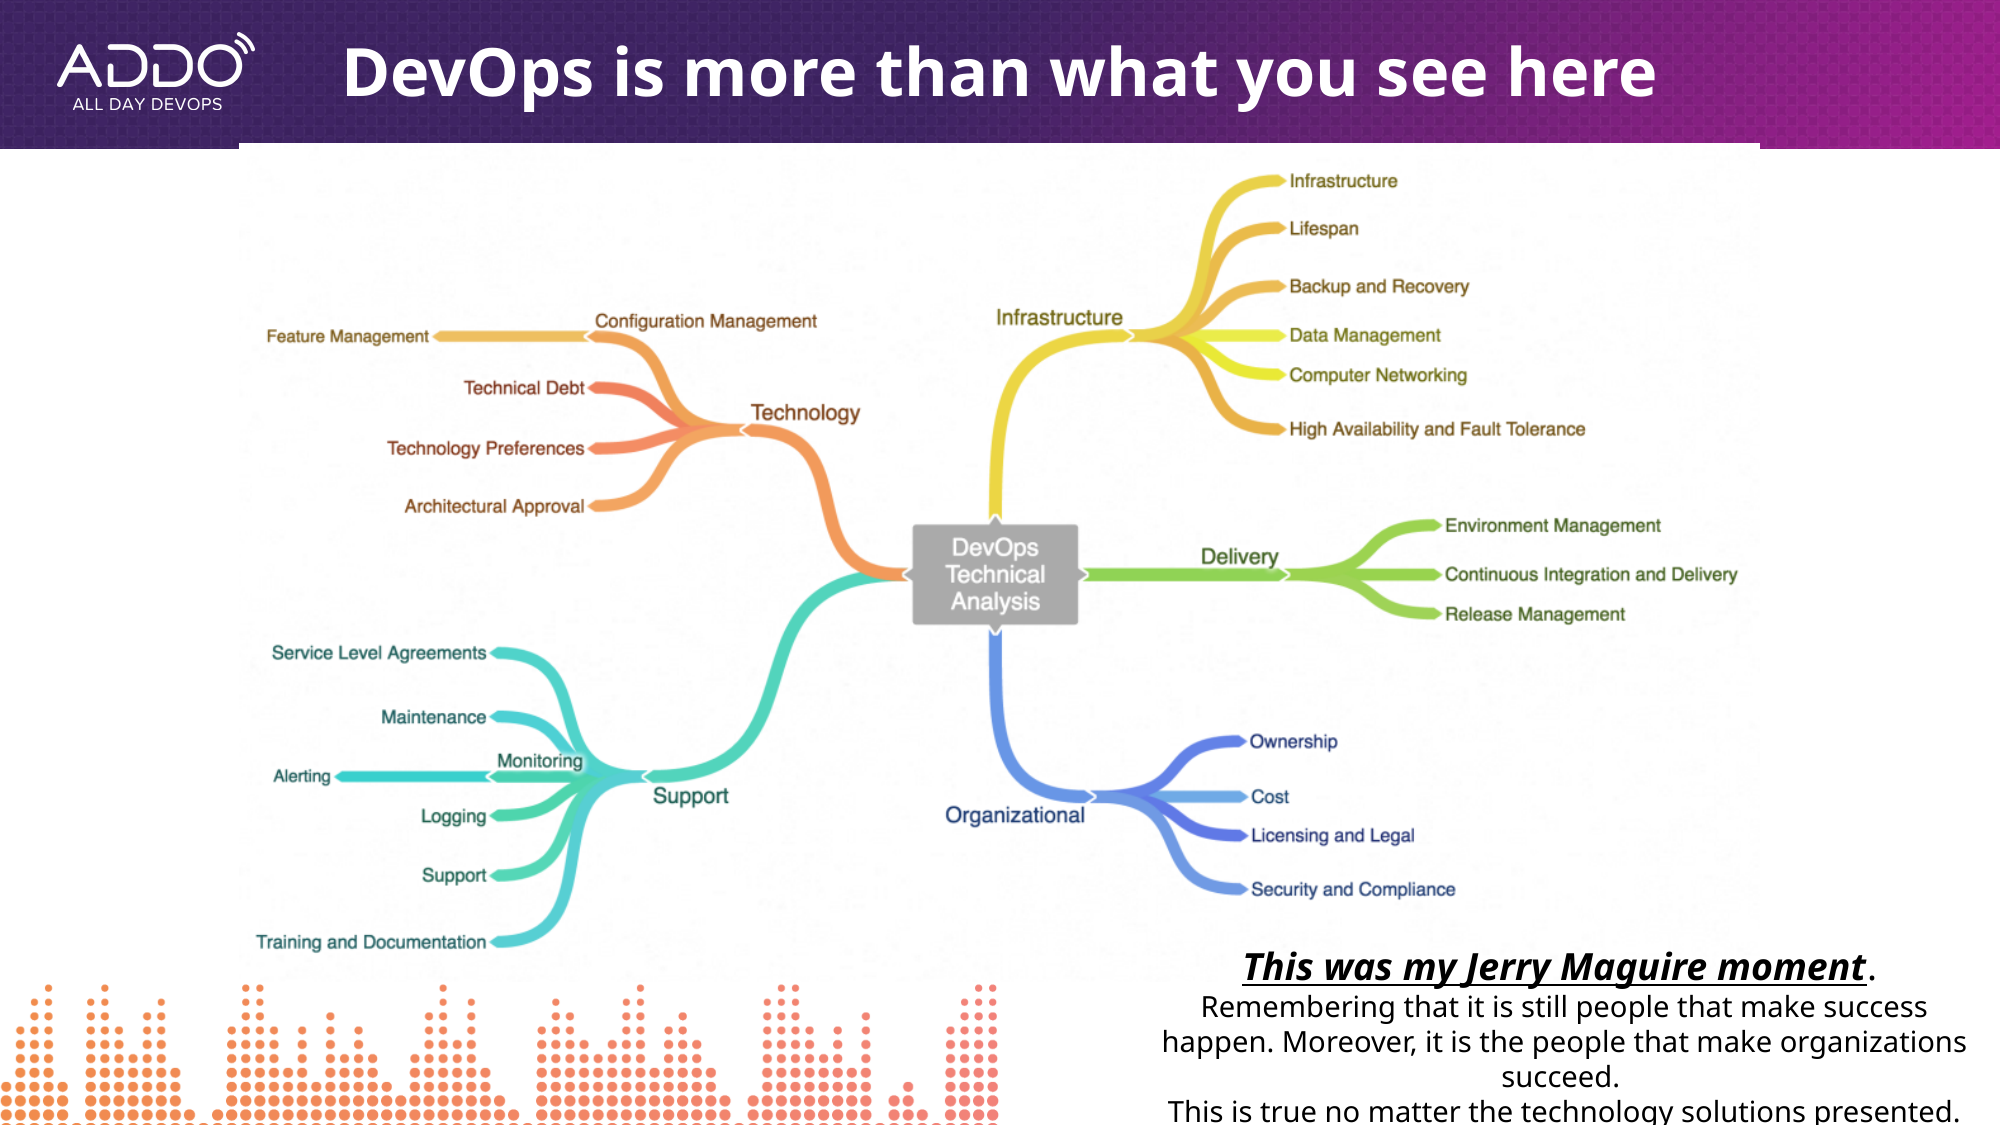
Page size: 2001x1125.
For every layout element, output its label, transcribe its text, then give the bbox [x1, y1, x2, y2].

picture [57, 32, 255, 110]
text_box DevOps is more than what you see here [326, 22, 1674, 118]
picture [0, 143, 1760, 1125]
text_box This was my Jerry Maguire moment. Remembering that it is still people that make success happen. Moreover, it is the people that make organizations succeed. This is true no matter the technology solutions presented. [1129, 935, 2000, 1125]
